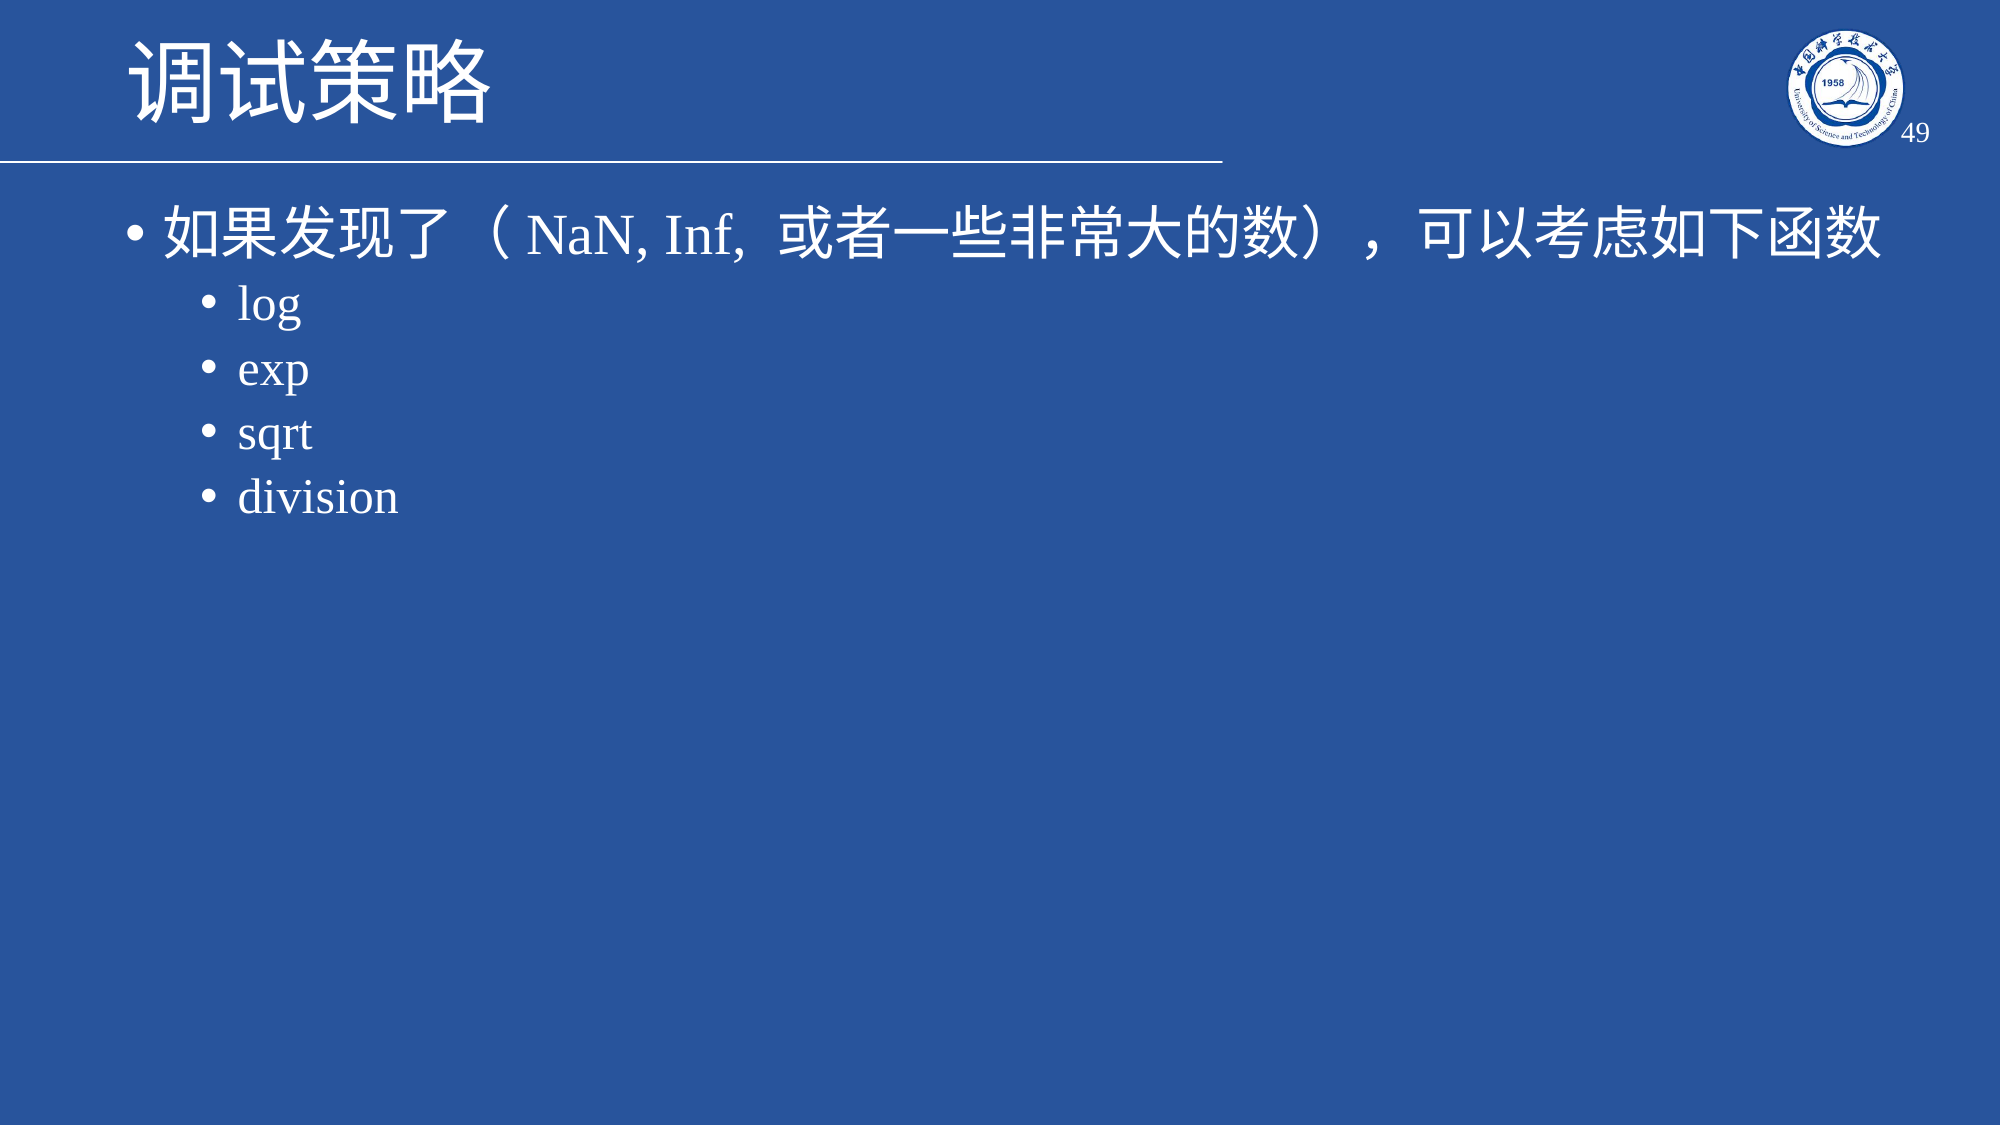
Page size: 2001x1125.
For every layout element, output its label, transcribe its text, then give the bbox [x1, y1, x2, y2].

slide_number 49 [1862, 112, 1946, 150]
title 调试策略 [110, 23, 1907, 150]
list 如果发现了（NaN, Inf, 或者一些非常大的数），可以考虑如下函数 log exp sqrt division [110, 196, 1907, 1069]
